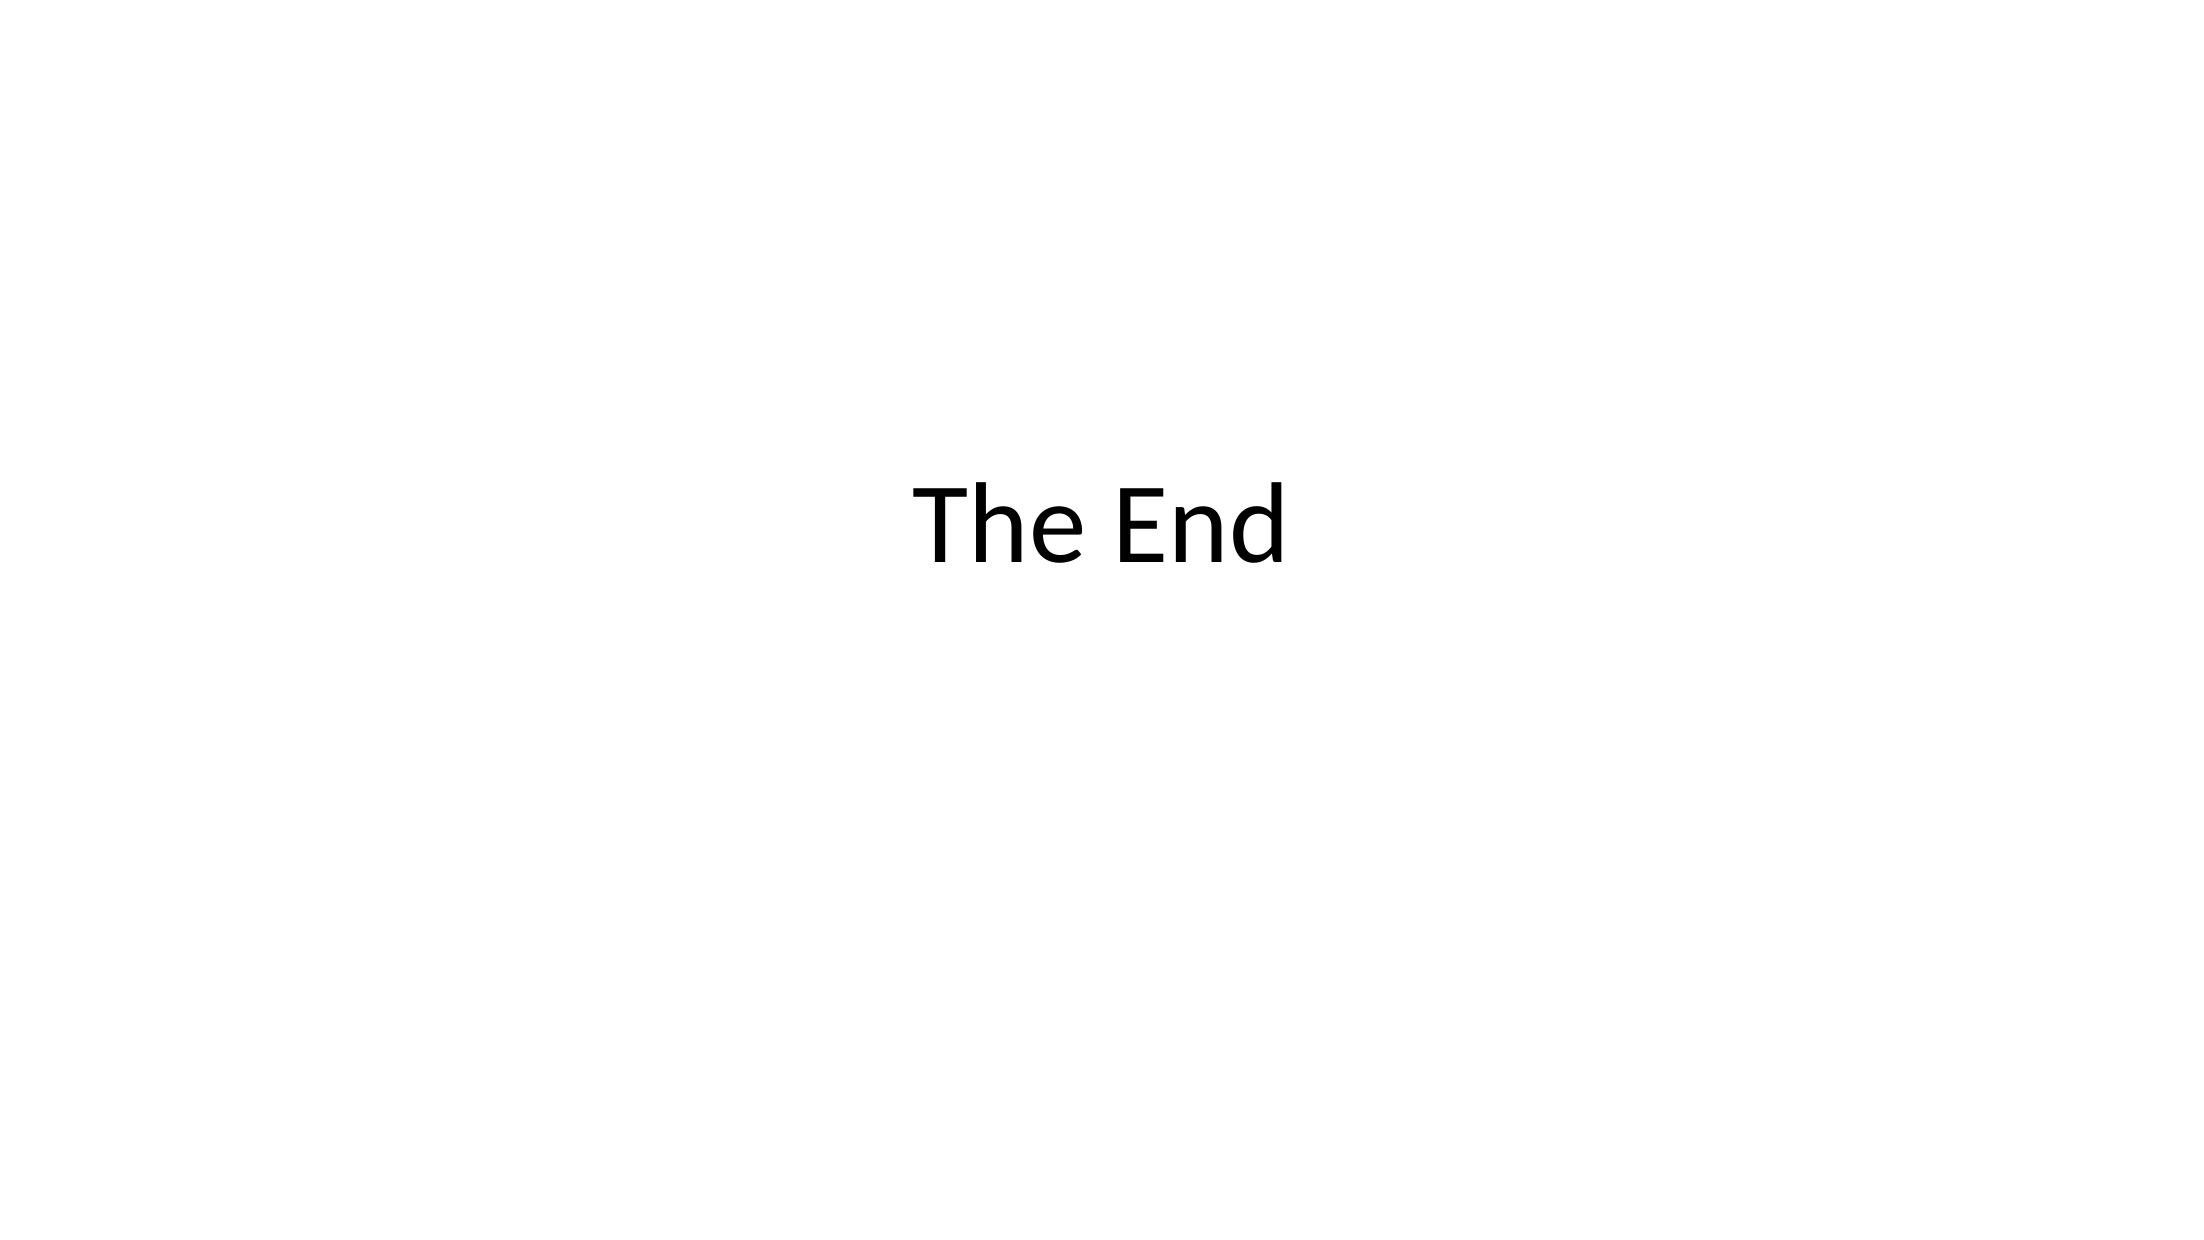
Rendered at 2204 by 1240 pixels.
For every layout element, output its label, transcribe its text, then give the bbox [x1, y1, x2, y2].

title The End [910, 447, 1293, 655]
